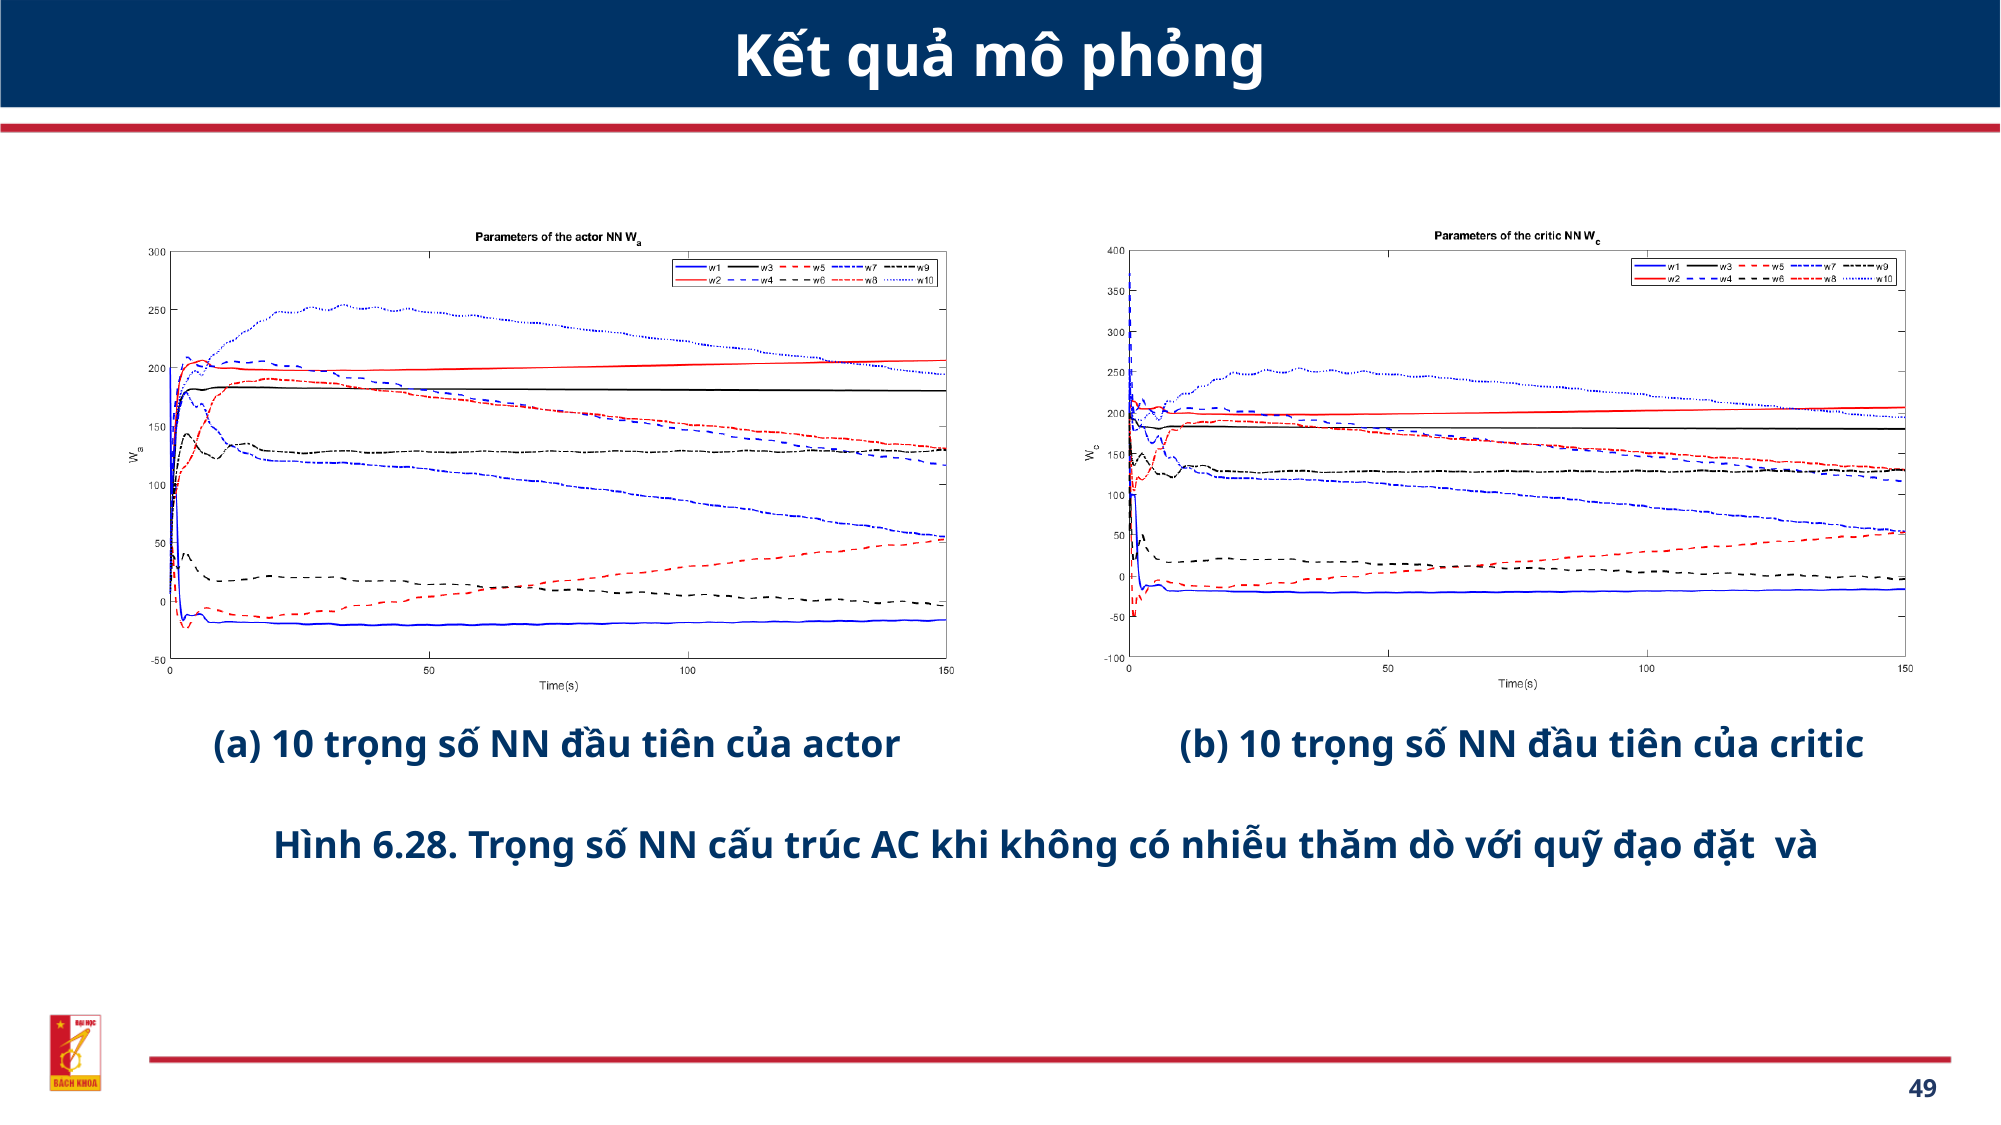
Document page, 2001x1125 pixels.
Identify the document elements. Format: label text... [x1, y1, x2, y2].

slide_number 49 [1502, 1065, 1953, 1125]
text_box (a) 10 trọng số NN đầu tiên của actor [198, 714, 917, 773]
title Kết quả mô phỏng [55, 18, 1945, 90]
text_box (b) 10 trọng số NN đầu tiên của critic [1164, 713, 1880, 773]
picture [0, 0, 2001, 1125]
